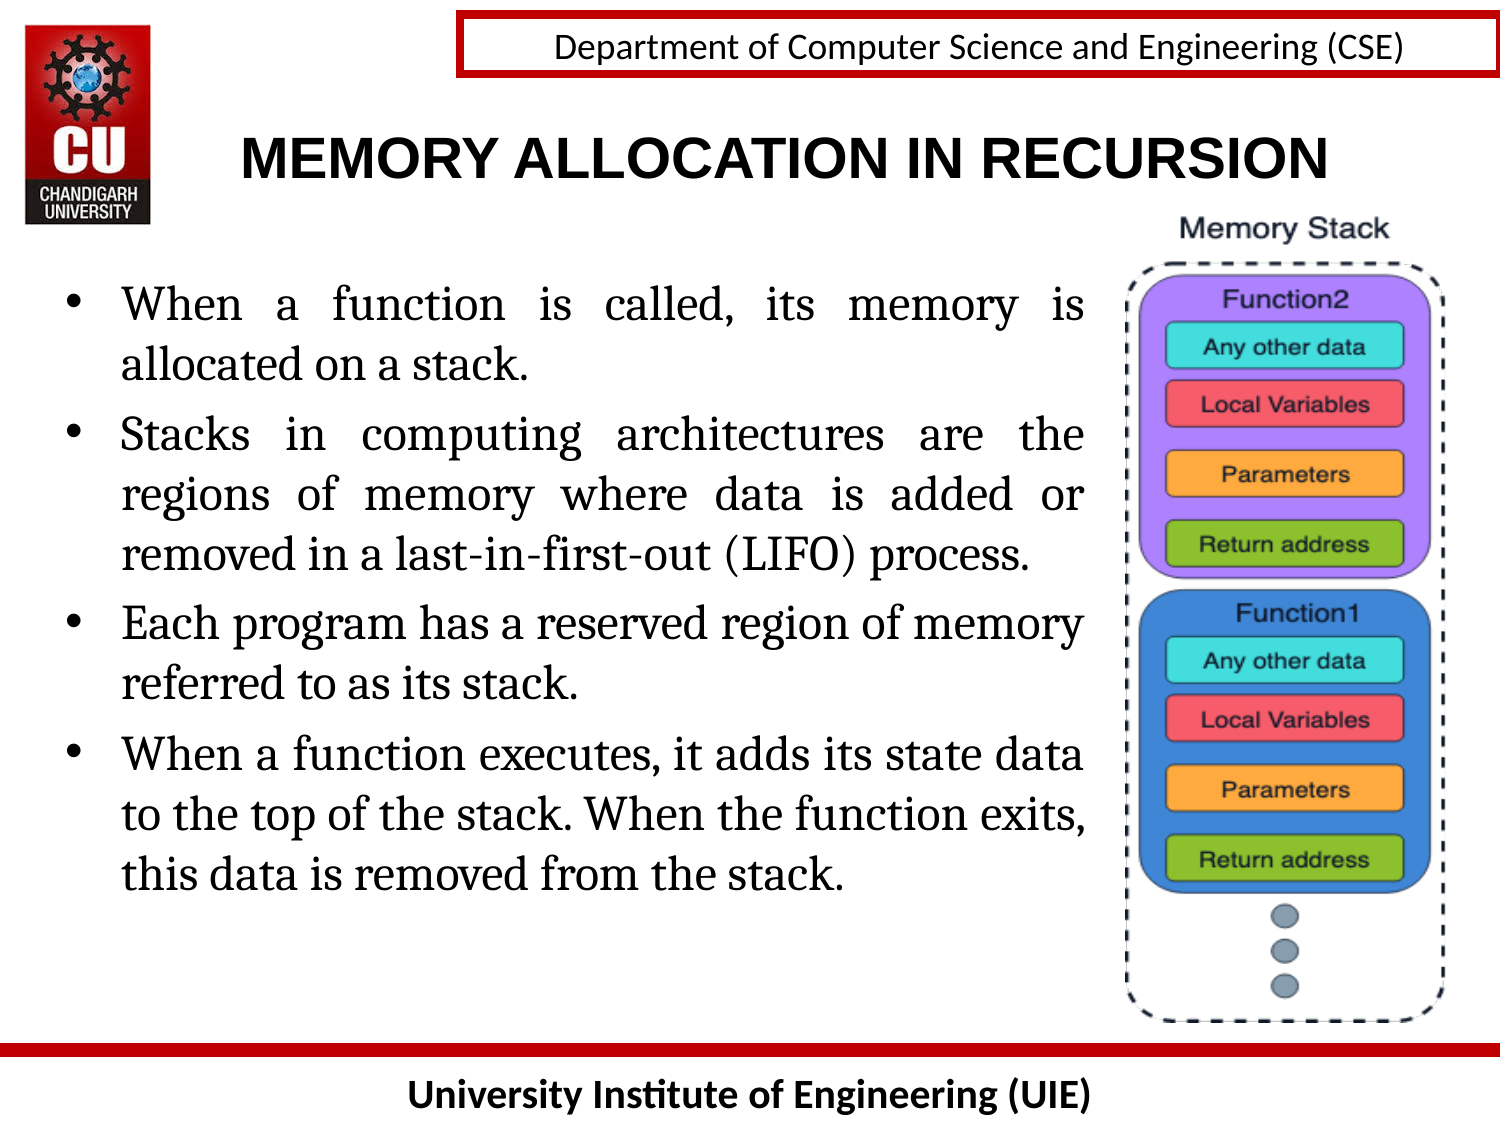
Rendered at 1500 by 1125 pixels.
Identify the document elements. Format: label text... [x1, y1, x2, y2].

picture [1124, 212, 1447, 1024]
text_box MEMORY ALLOCATION IN RECURSION [224, 112, 1358, 198]
list When a function is called, its memory is allocated on a stack. Stacks in computing architectures are the regions of memory where data is added or removed in a last-in-first-out (LIFO) process. Each program has a reserved region of memory referred to as its stack. When a function executes, it adds its state data to the top of the stack. When the function exits, this data is removed from the stack. [50, 262, 1100, 975]
picture [24, 24, 151, 225]
text_box [466, 1057, 1081, 1118]
